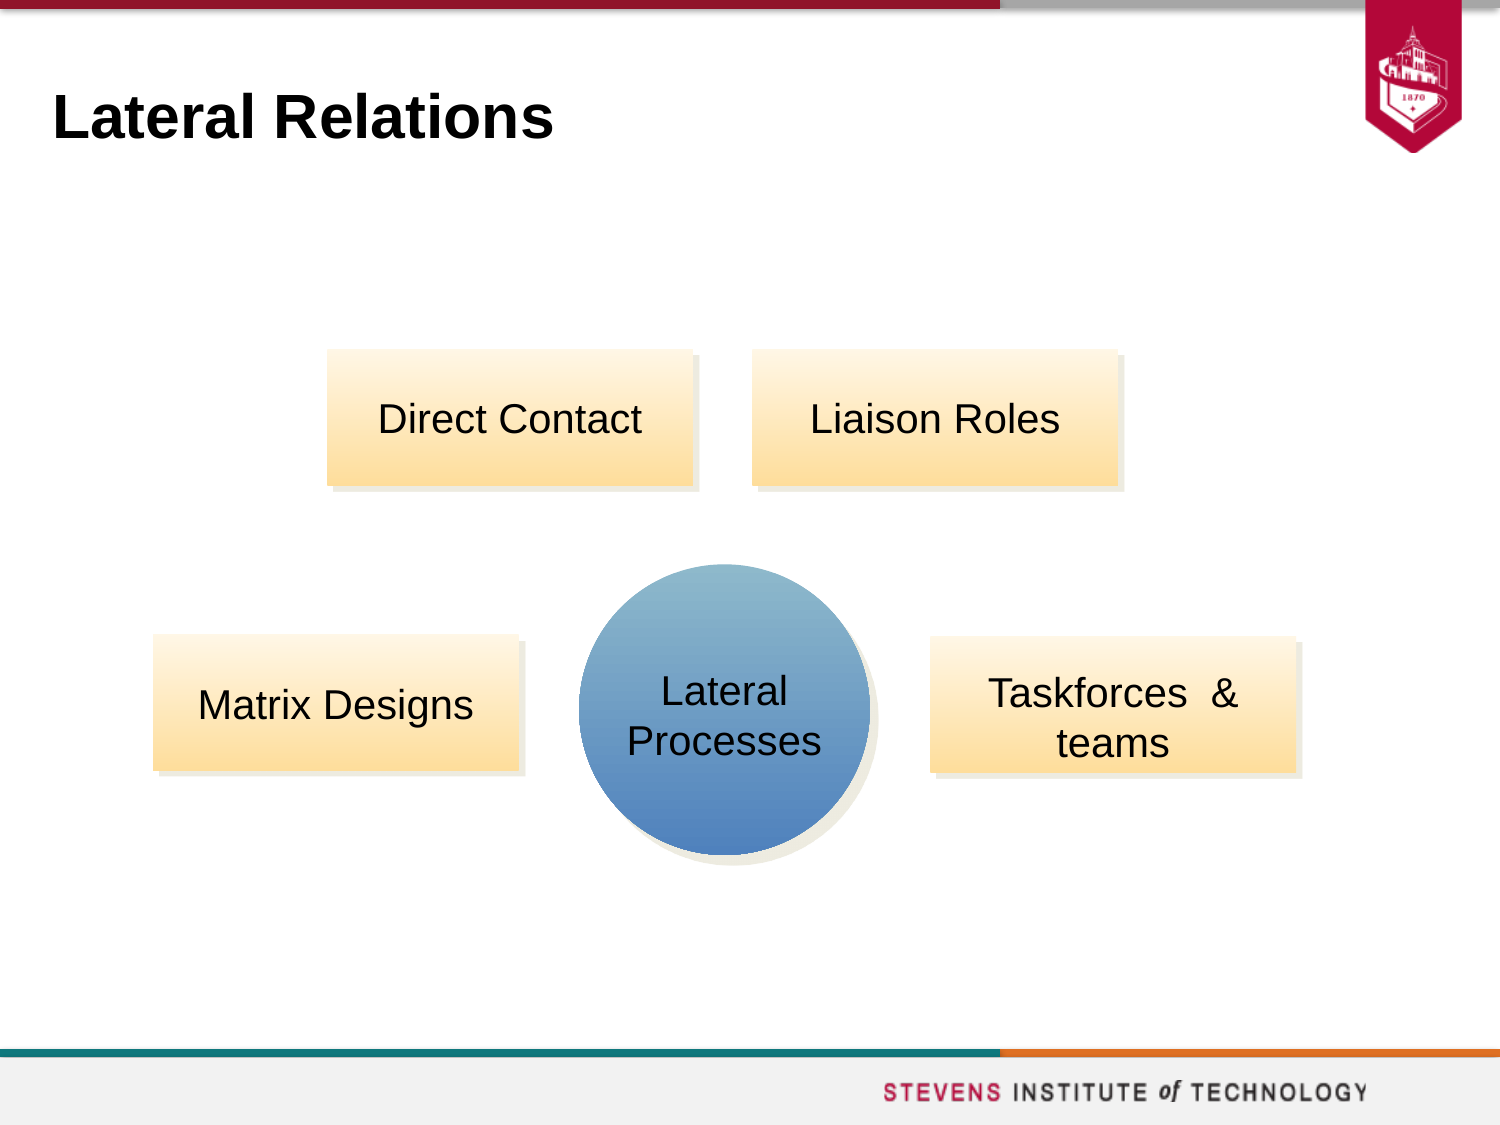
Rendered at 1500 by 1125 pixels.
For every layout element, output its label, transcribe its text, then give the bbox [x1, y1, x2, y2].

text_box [930, 636, 1297, 775]
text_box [327, 348, 694, 486]
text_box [752, 348, 1119, 486]
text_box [578, 564, 870, 856]
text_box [152, 634, 519, 771]
title Lateral Relations [37, 68, 1236, 157]
